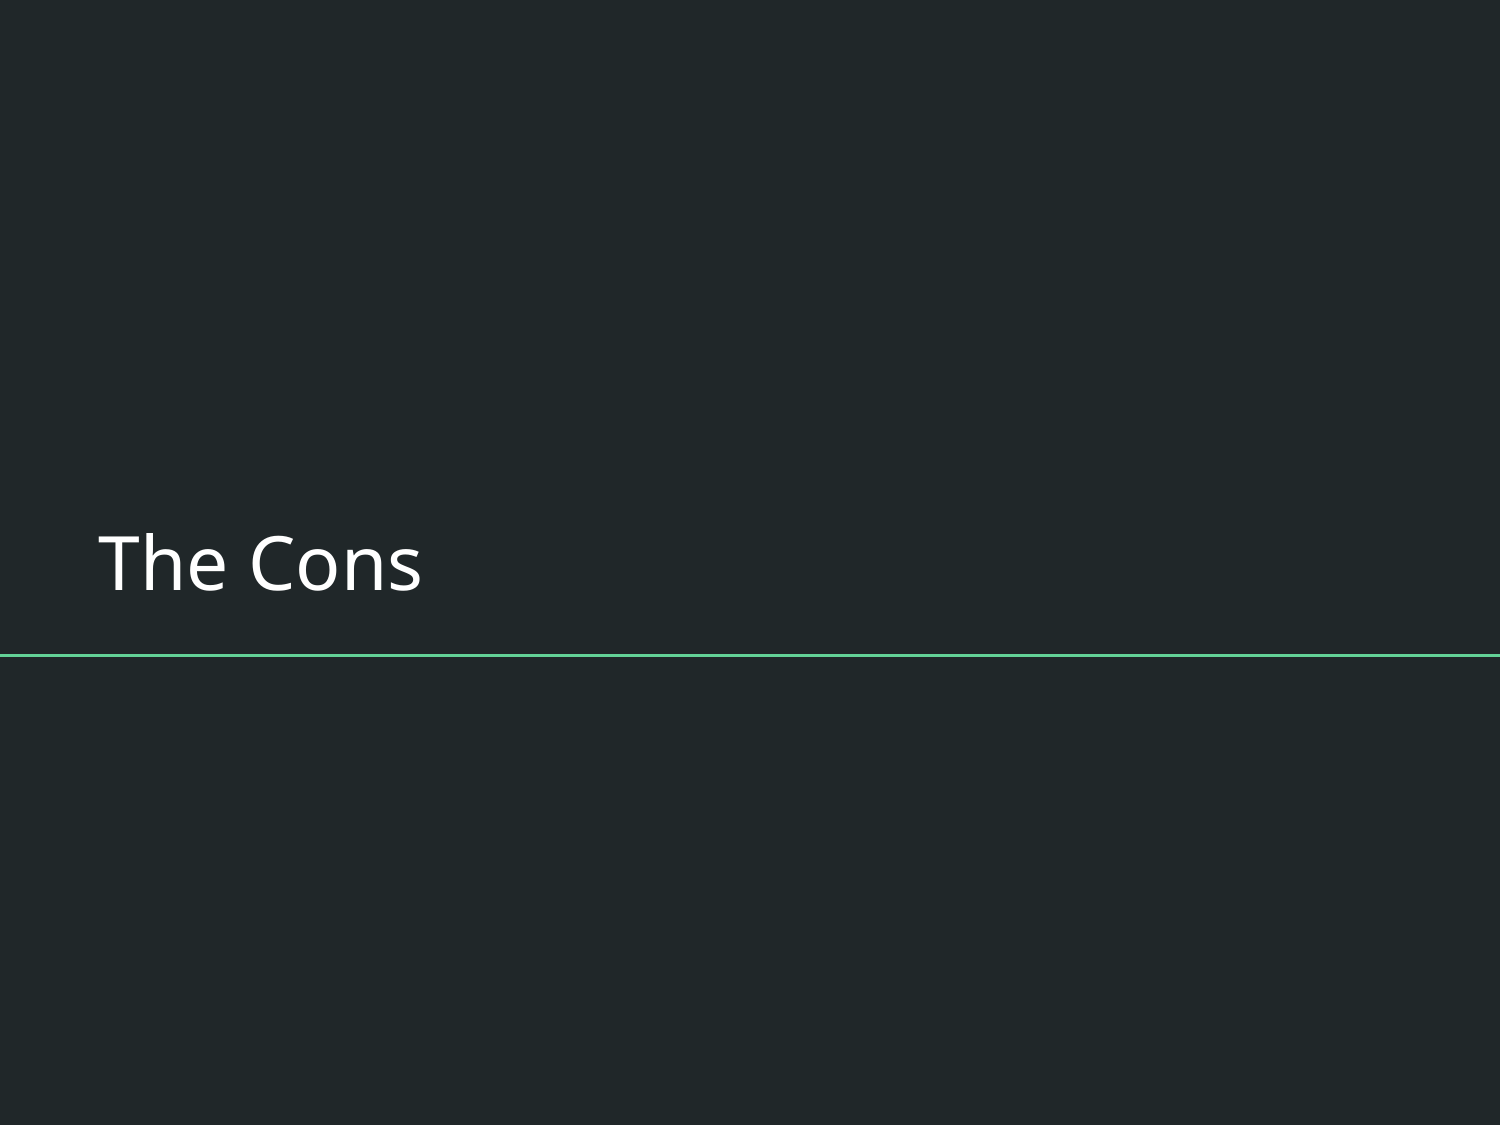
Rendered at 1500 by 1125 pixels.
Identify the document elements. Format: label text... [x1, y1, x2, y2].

title The Cons [83, 450, 1417, 621]
